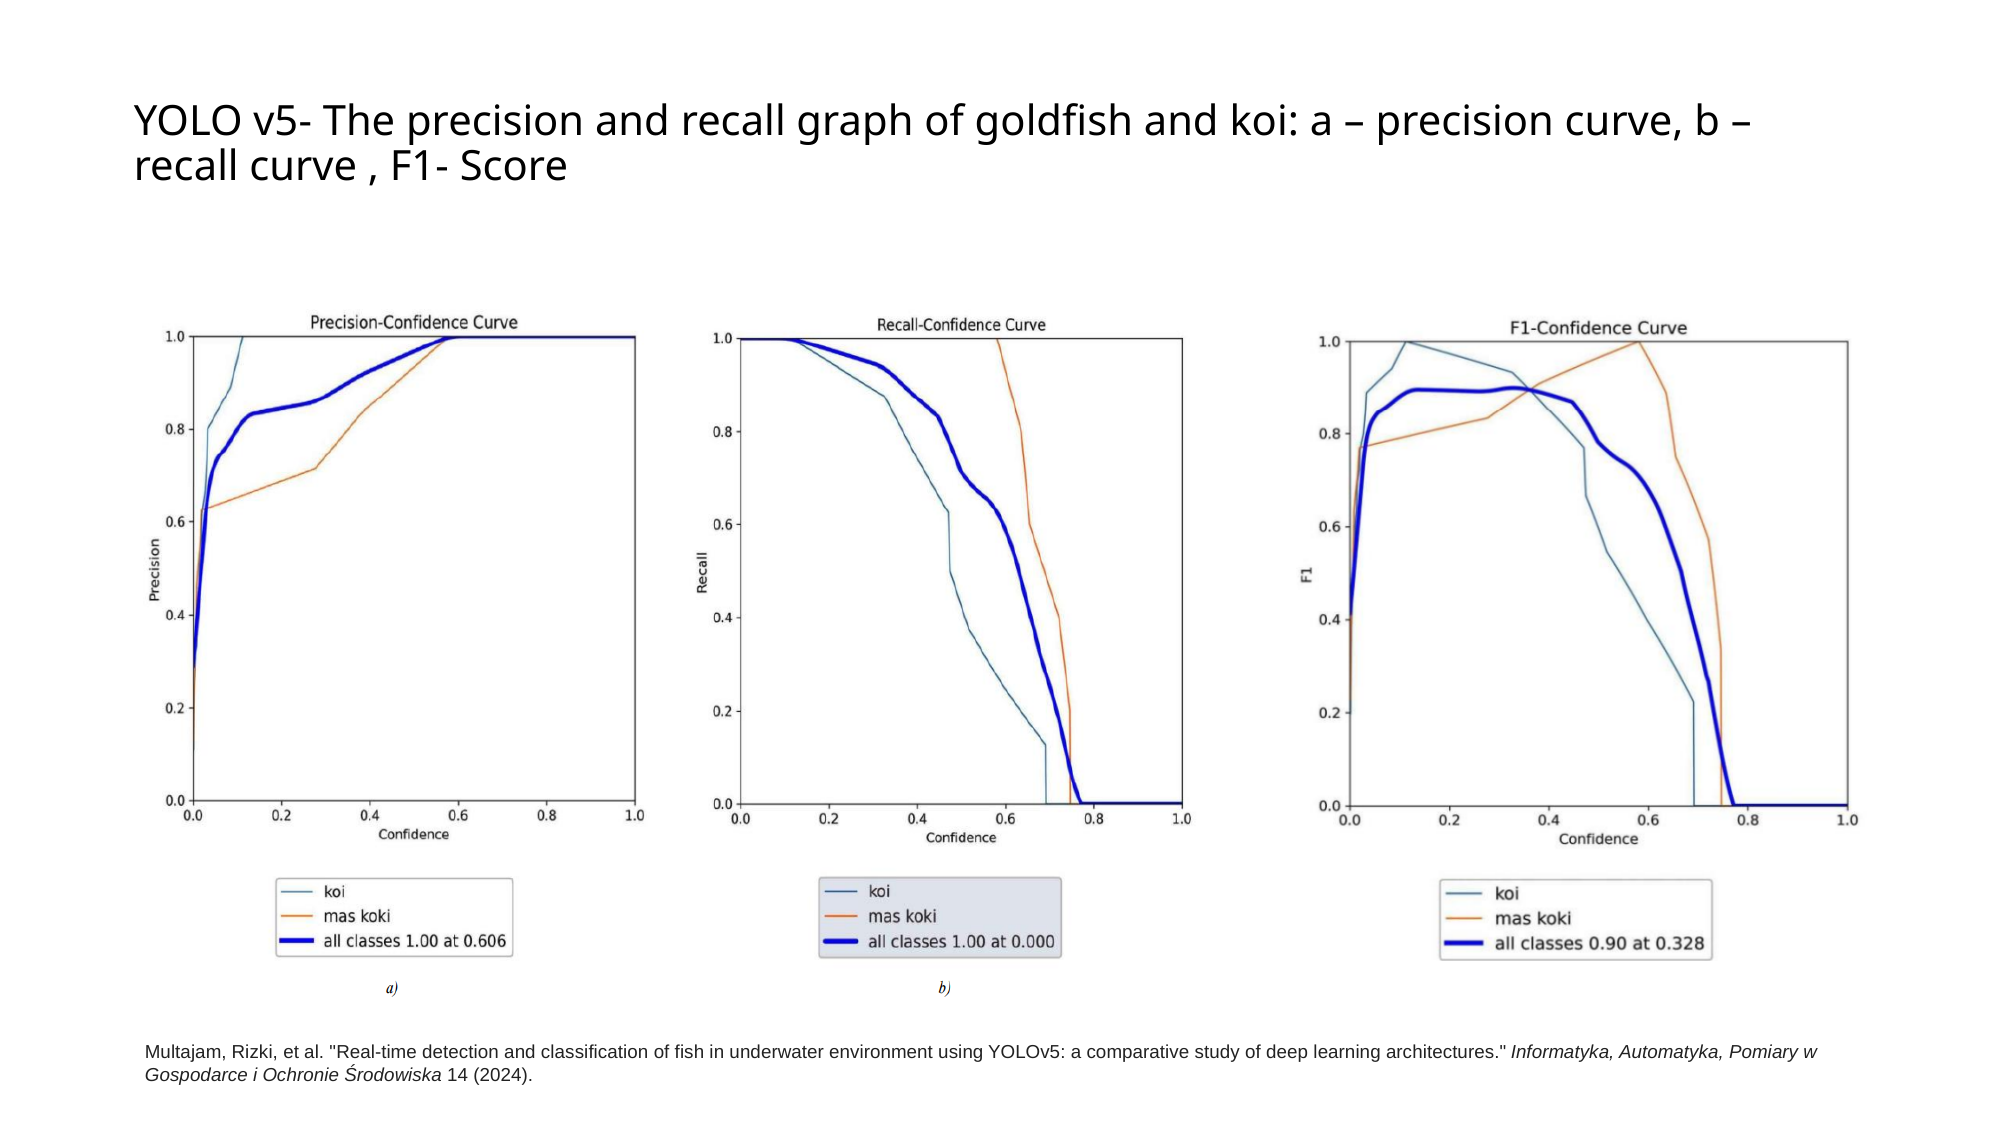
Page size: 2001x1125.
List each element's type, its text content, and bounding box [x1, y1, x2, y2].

text_box Multajam, Rizki, et al. "Real-time detection and classification of fish in underwater environment using YOLOv5: a comparative study of deep learning architectures." Informatyka, Automatyka, Pomiary w Gospodarce i Ochronie Środowiska 14 (2024). [130, 1032, 1900, 1093]
picture [1244, 288, 1898, 962]
picture [102, 288, 1229, 1002]
text_box YOLO v5- The precision and recall graph of goldfish and koi: a – precision curve, b – recall curve , F1- Score [118, 83, 1849, 206]
